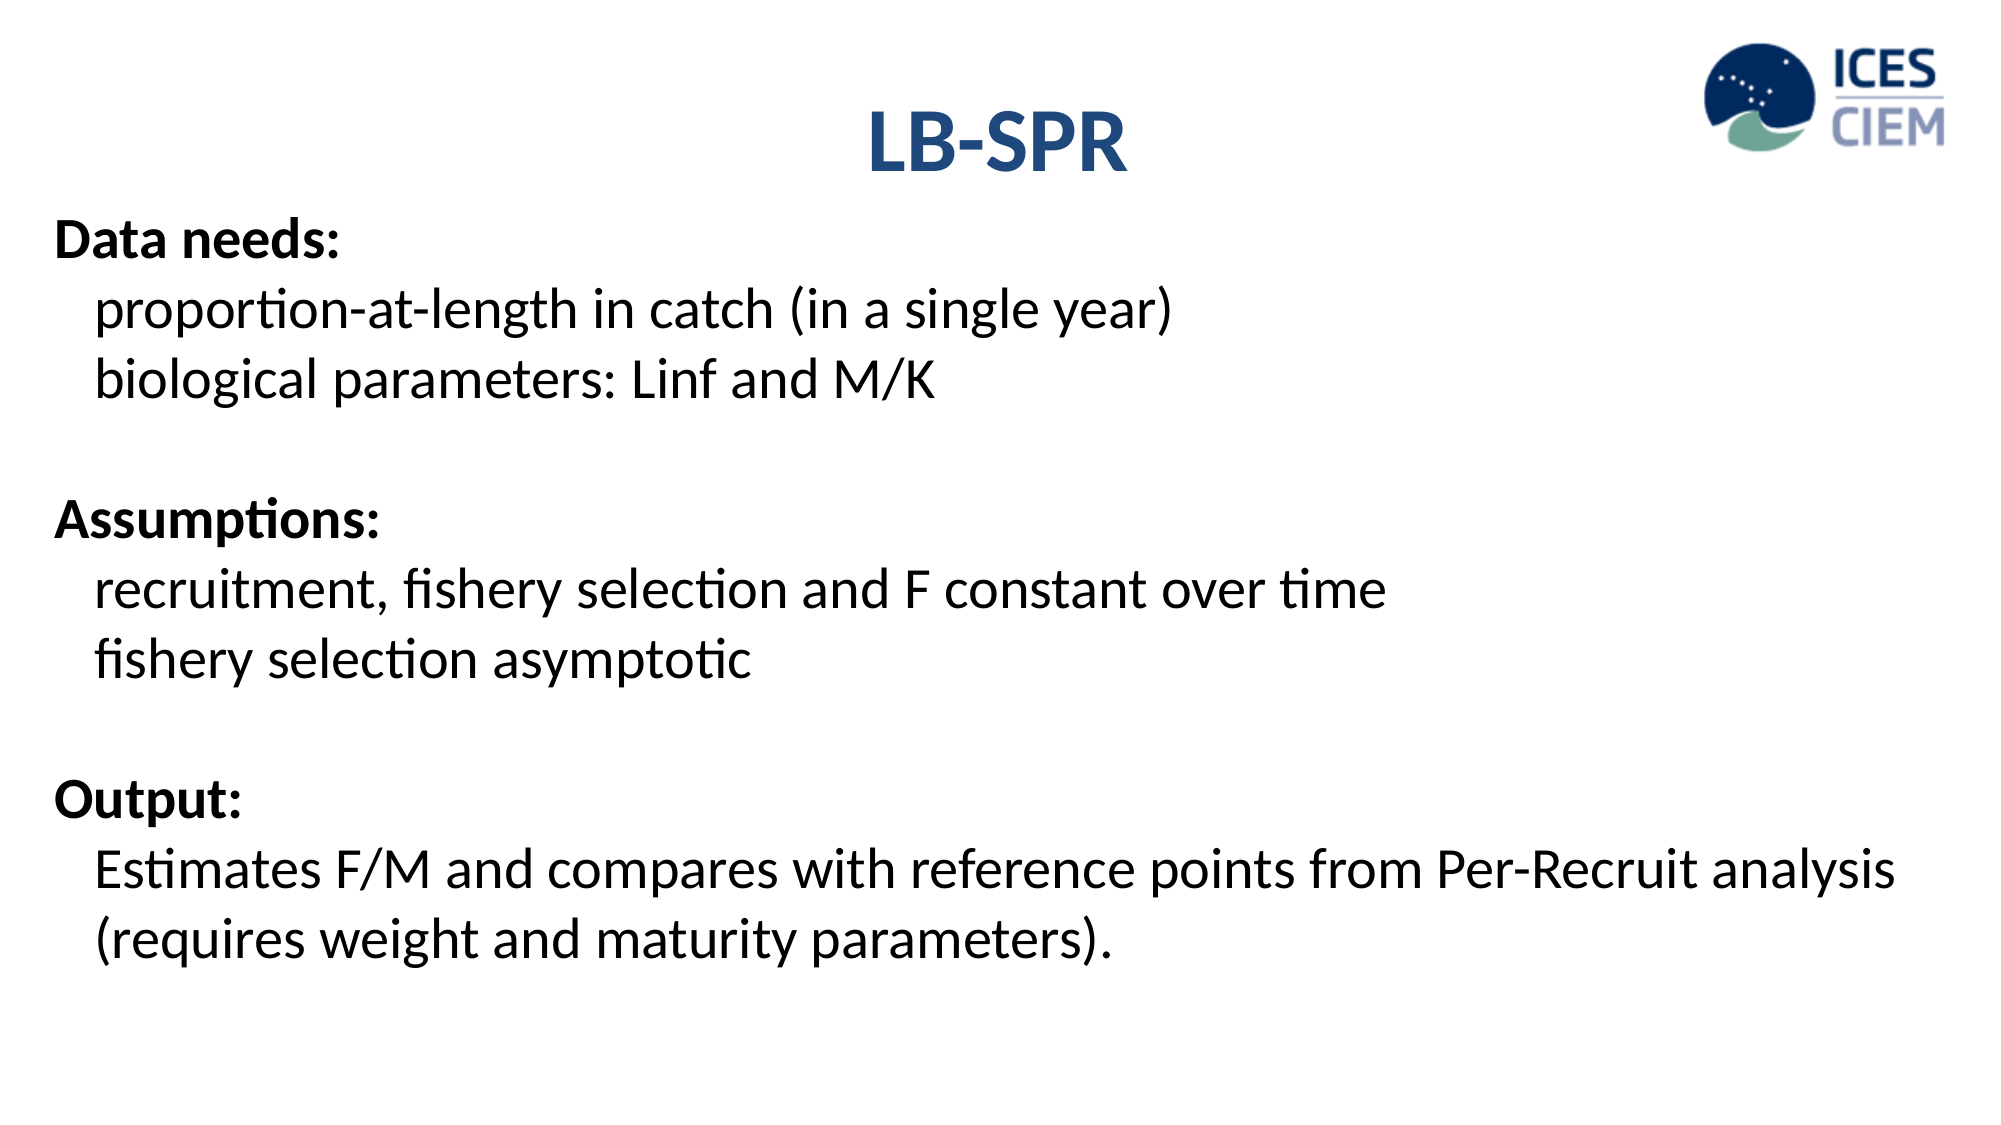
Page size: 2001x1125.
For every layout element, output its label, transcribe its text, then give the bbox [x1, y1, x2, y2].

title LB-SPR [98, 41, 1899, 229]
text_box Data needs: proportion-at-length in catch (in a single year) biological parameters: Linf and M/K Assumptions: recruitment, fishery selection and F constant over time fishery selection asymptotic Output: Estimates F/M and compares with reference points from Per-Recruit analysis (requires weight and maturity parameters). [39, 192, 2000, 978]
picture [1687, 40, 1962, 156]
